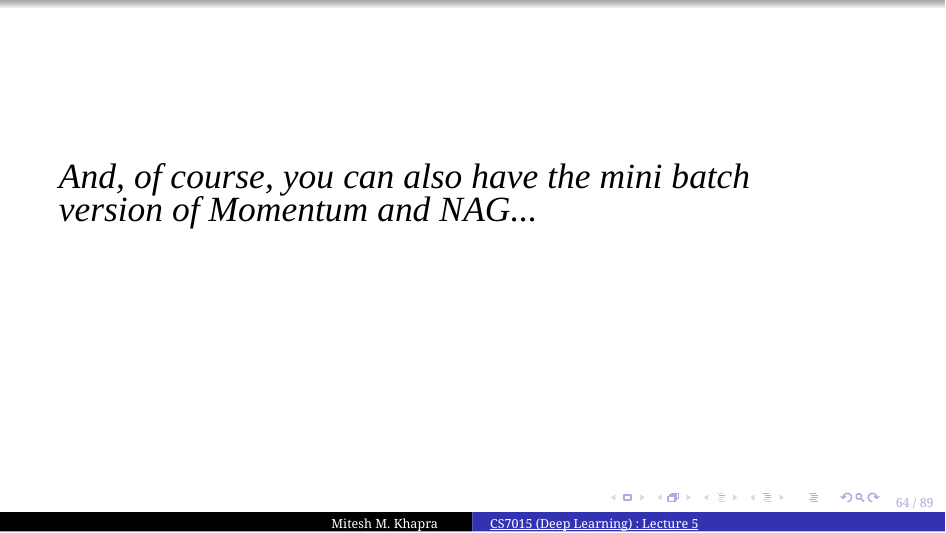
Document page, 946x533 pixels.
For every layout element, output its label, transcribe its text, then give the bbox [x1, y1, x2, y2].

text_box 64 / 89 [893, 493, 942, 510]
text_box And, of course, you can also have the mini batch version of Momentum and NAG... [56, 150, 811, 229]
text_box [0, 511, 946, 532]
picture [0, 0, 945, 8]
